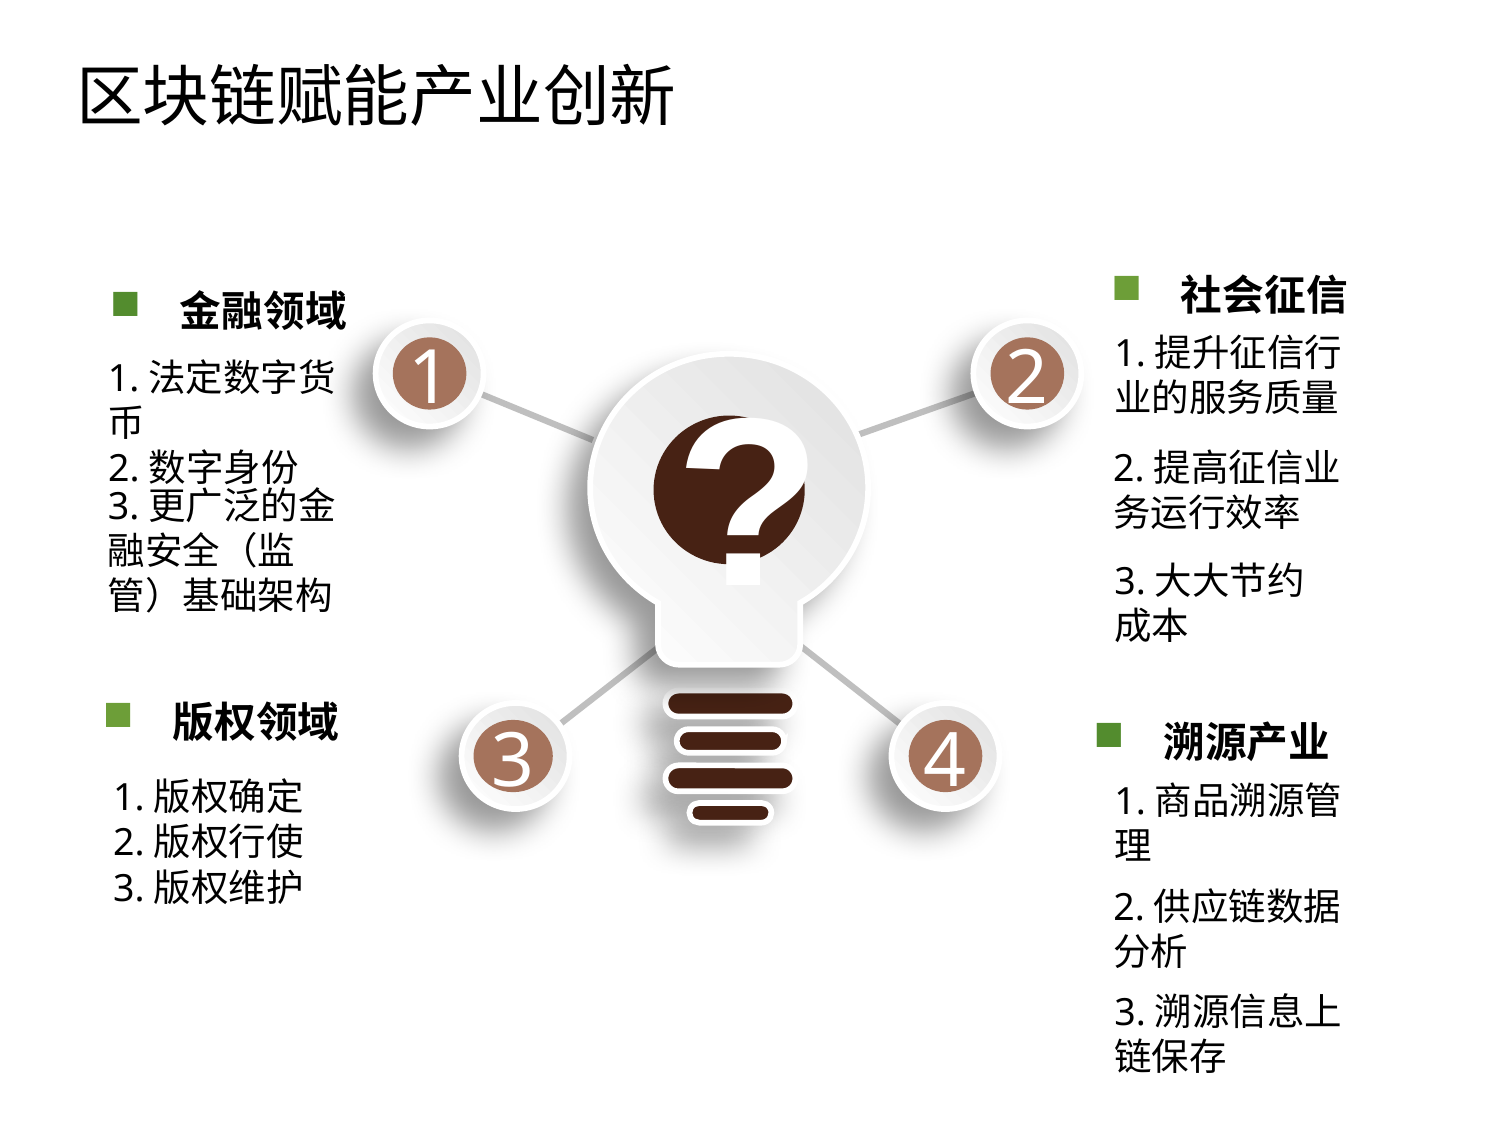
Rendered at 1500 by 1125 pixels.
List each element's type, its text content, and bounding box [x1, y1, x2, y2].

text_box 3.版权维护 [98, 856, 357, 916]
text_box 2.版权行使 [98, 831, 357, 856]
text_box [73, 258, 1395, 823]
text_box 2.供应链数据分析 [1098, 831, 1358, 980]
text_box 区块链赋能产业创新 [61, 46, 692, 142]
text_box 3.溯源信息上链保存 [1099, 890, 1359, 1086]
